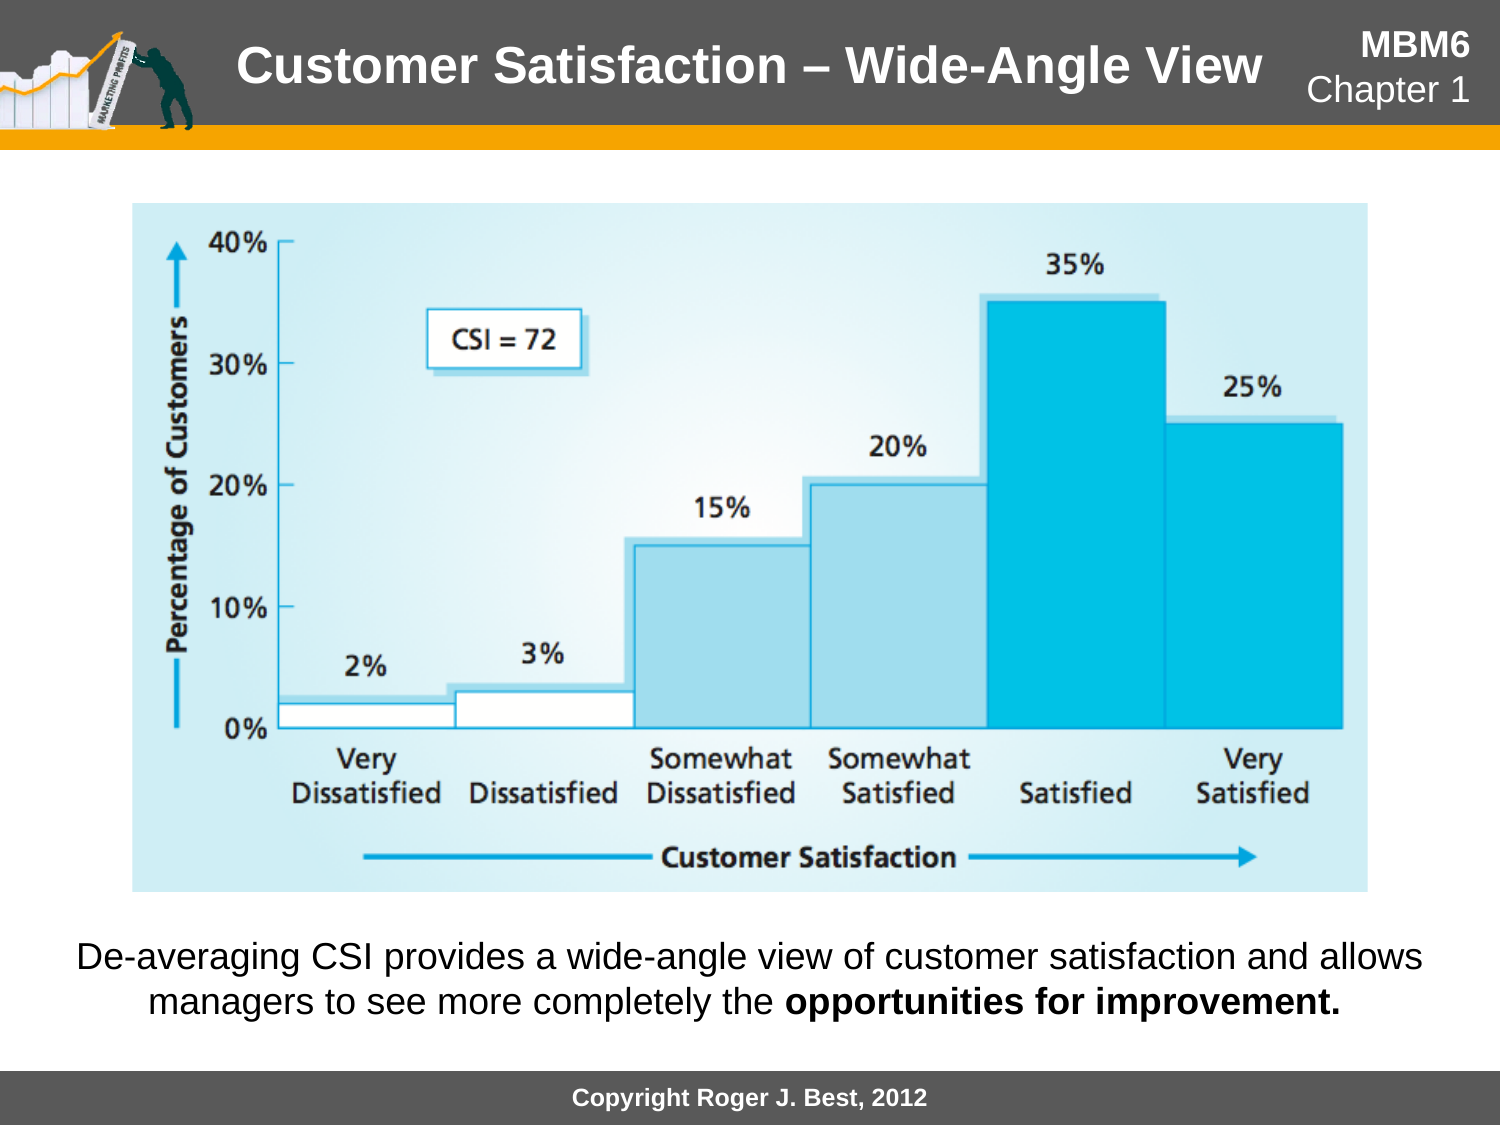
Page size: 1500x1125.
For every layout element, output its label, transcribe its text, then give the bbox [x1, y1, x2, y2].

text_box De-averaging CSI provides a wide-angle view of customer satisfaction and allows managers to see more completely the opportunities for improvement. [18, 924, 1482, 1030]
text_box [0, 123, 1500, 152]
picture [0, 21, 214, 136]
text_box [0, 1069, 1500, 1125]
text_box Customer Satisfaction – Wide-Angle View [216, 23, 1259, 101]
text_box MBM6 Chapter 1 [1259, 12, 1486, 118]
text_box Copyright Roger J. Best, 2012 [543, 1074, 957, 1120]
text_box [0, 0, 1500, 123]
picture [132, 203, 1368, 892]
